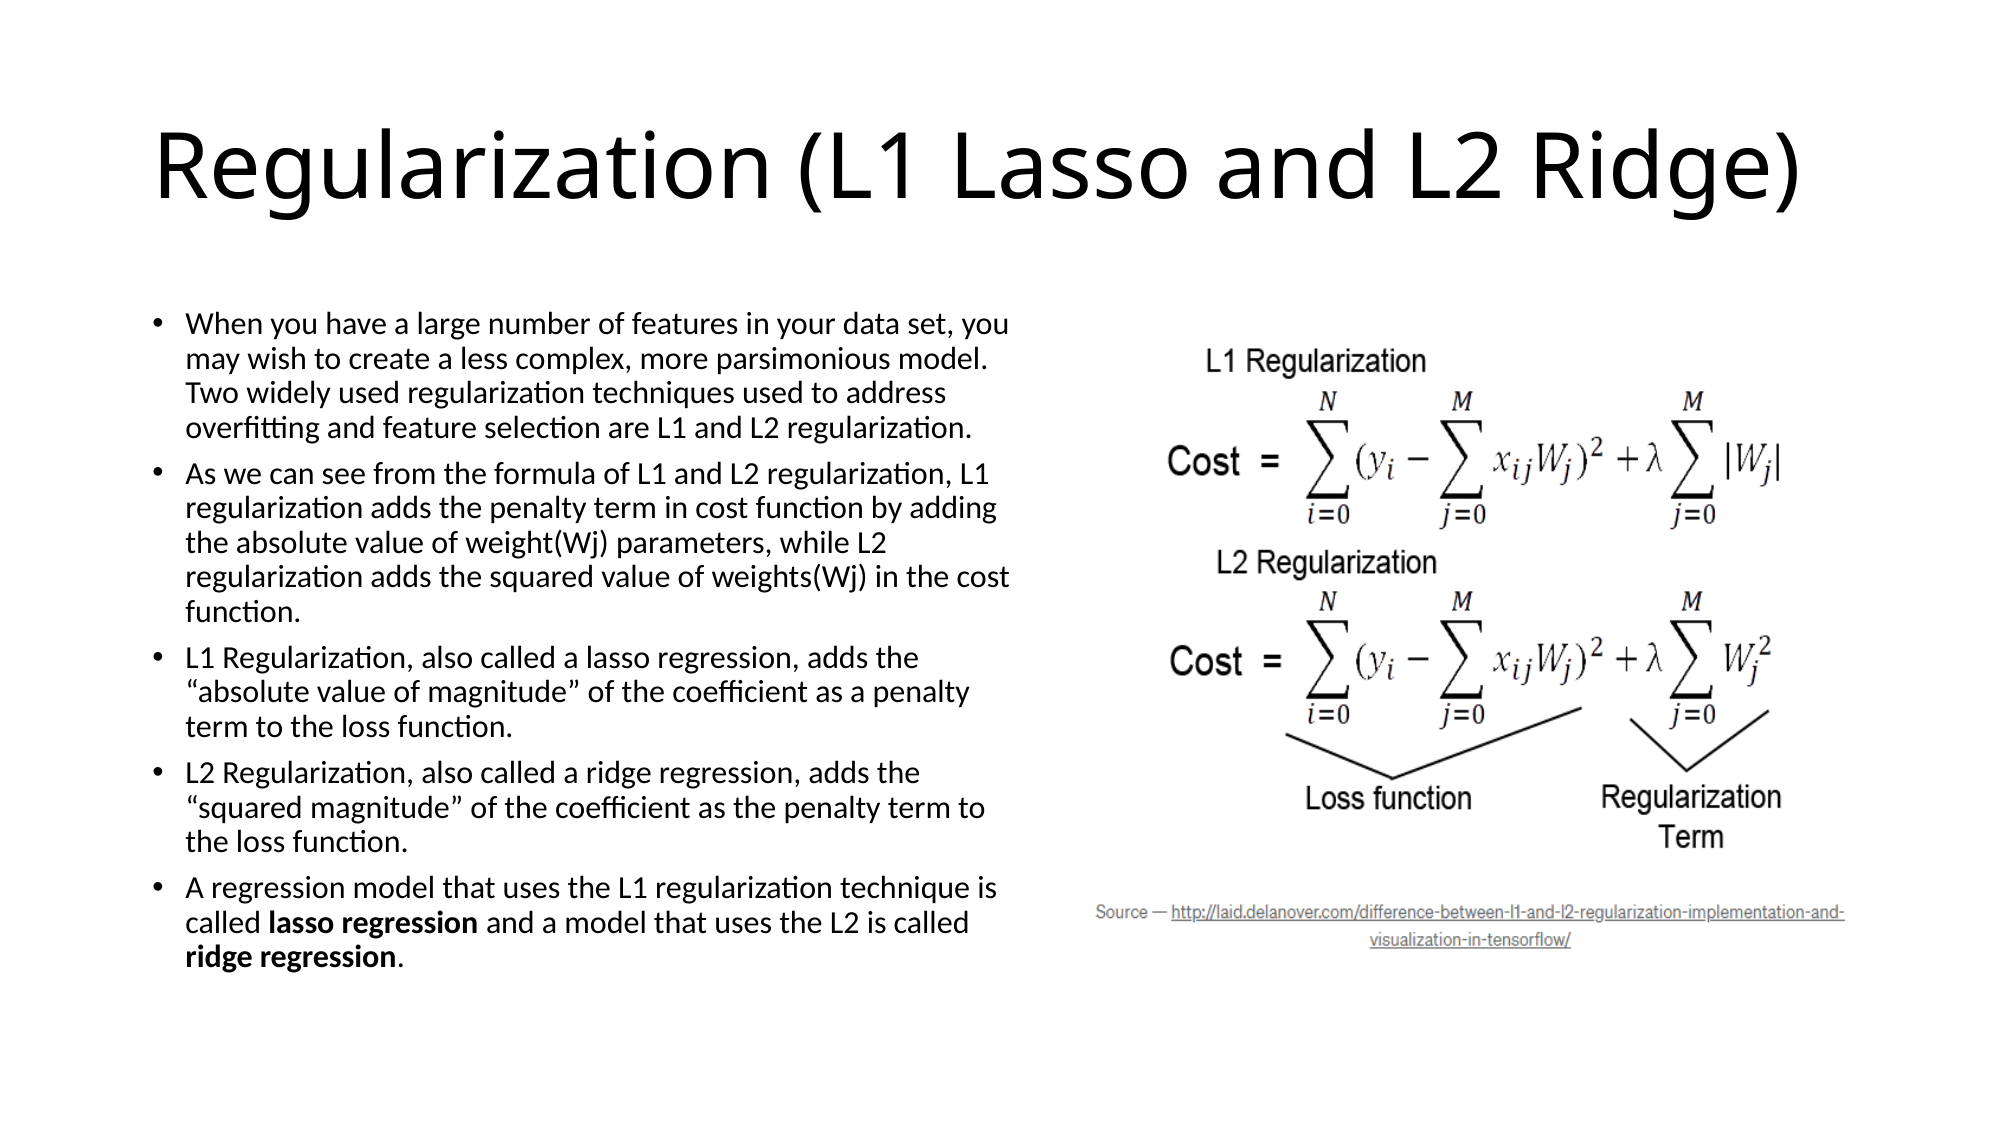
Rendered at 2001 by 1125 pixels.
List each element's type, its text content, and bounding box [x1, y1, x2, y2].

title Regularization (L1 Lasso and L2 Ridge) [137, 59, 1863, 278]
list When you have a large number of features in your data set, you may wish to create a less complex, more parsimonious model. Two widely used regularization techniques used to address overfitting and feature selection are L1 and L2 regularization. As we can see from the formula of L1 and L2 regularization, L1 regularization adds the penalty term in cost function by adding the absolute value of weight(Wj) parameters, while L2 regularization adds the squared value of weights(Wj) in the cost function. L1 Regularization, also called a lasso regression, adds the “absolute value of magnitude” of the coefficient as a penalty term to the loss function. L2 Regularization, also called a ridge regression, adds the “squared magnitude” of the coefficient as the penalty term to the loss function. A regression model that uses the L1 regularization technique is called lasso regression and a model that uses the L2 is called ridge regression. [137, 299, 1034, 1014]
picture [1059, 299, 1908, 975]
